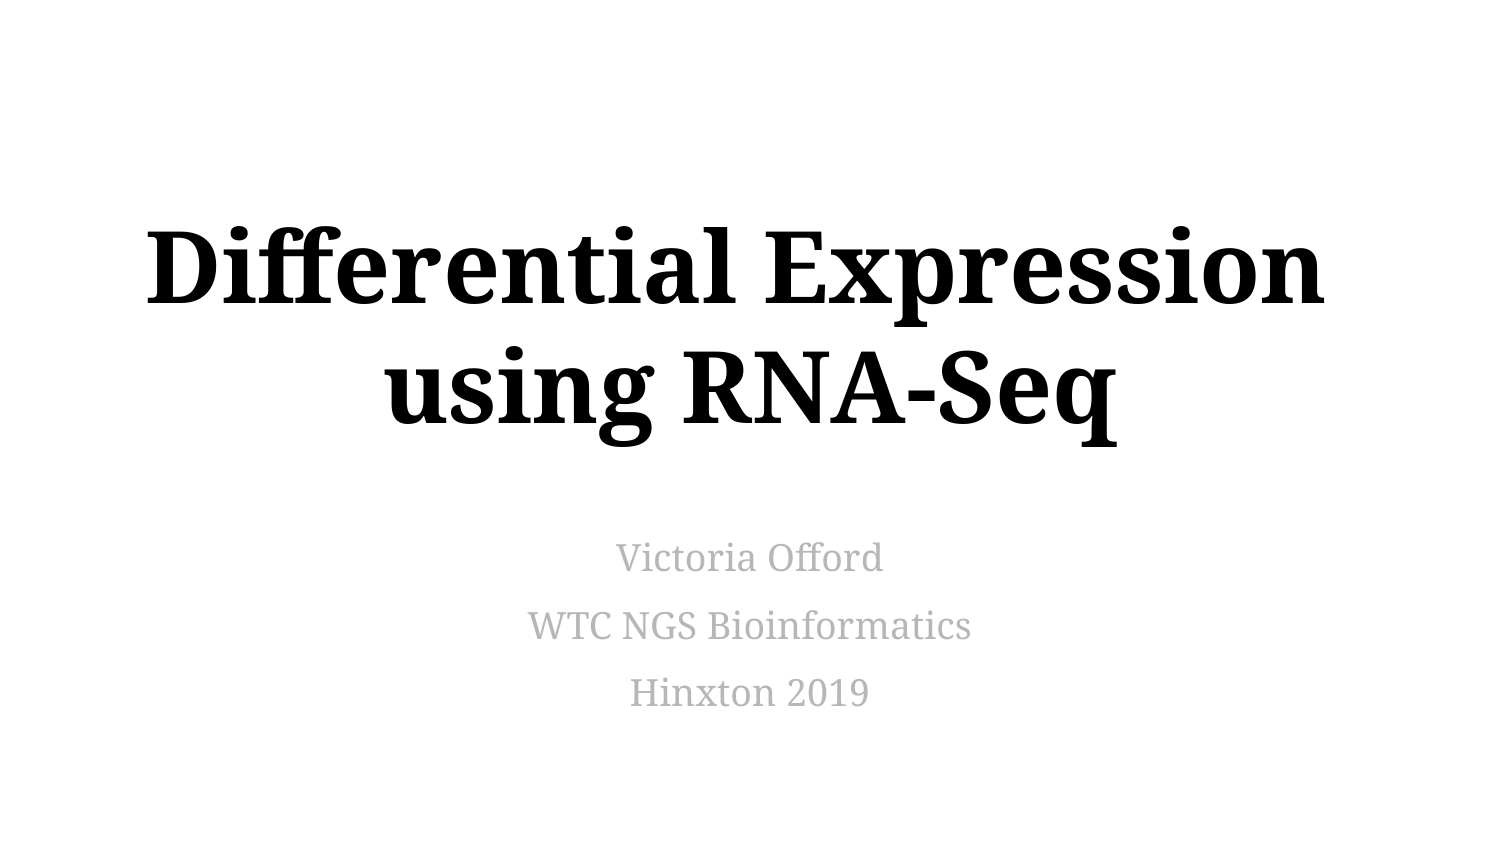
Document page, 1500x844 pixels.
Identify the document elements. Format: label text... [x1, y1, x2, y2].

subtitle Victoria Offord WTC NGS Bioinformatics Hinxton 2019 [51, 496, 1449, 700]
title Differential Expression using RNA-Seq [51, 122, 1449, 459]
